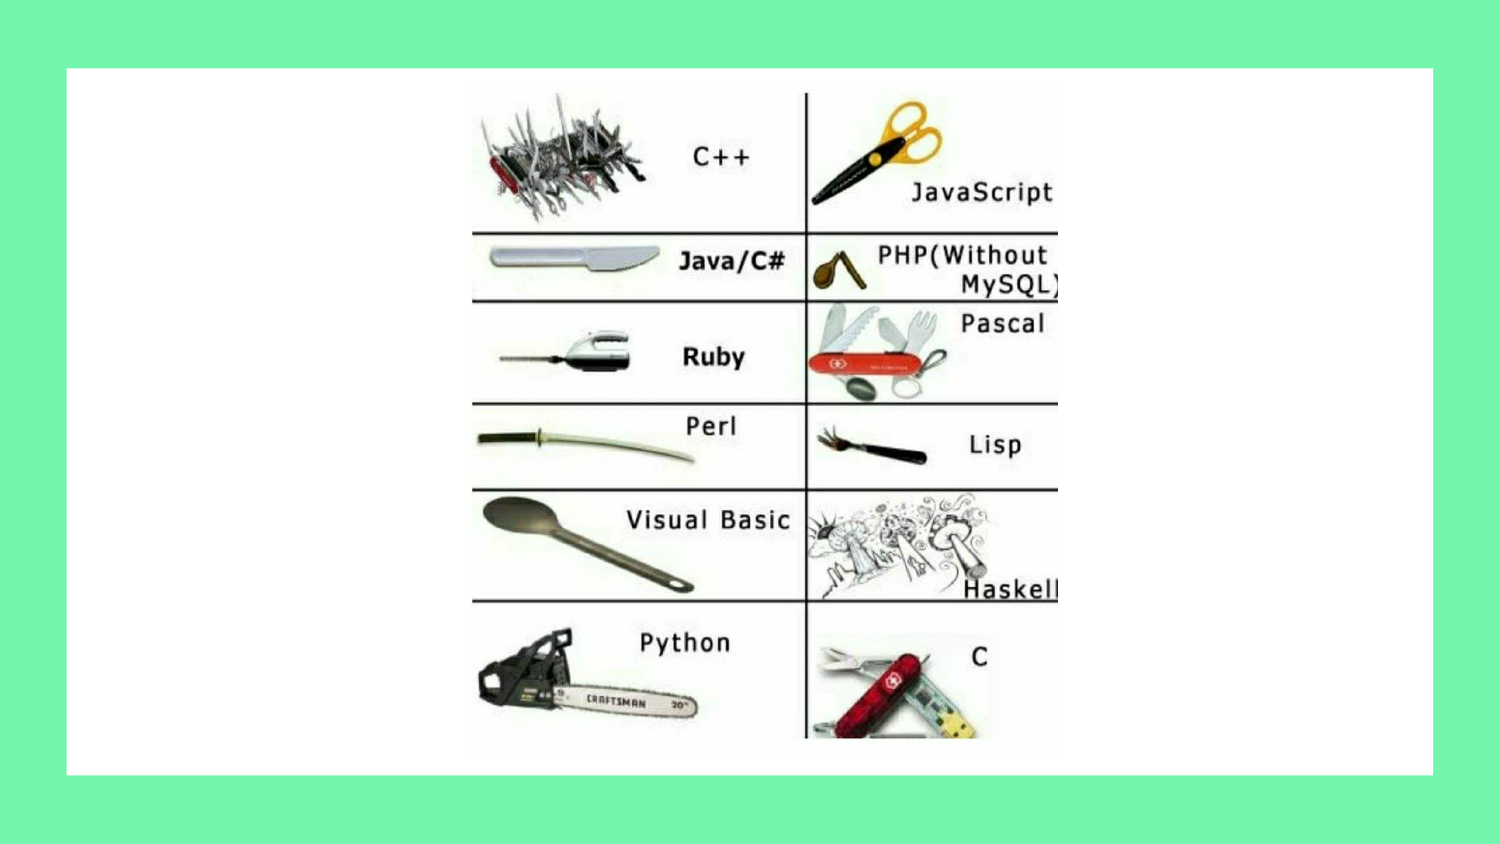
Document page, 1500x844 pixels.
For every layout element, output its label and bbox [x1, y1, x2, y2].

picture [464, 80, 1059, 756]
